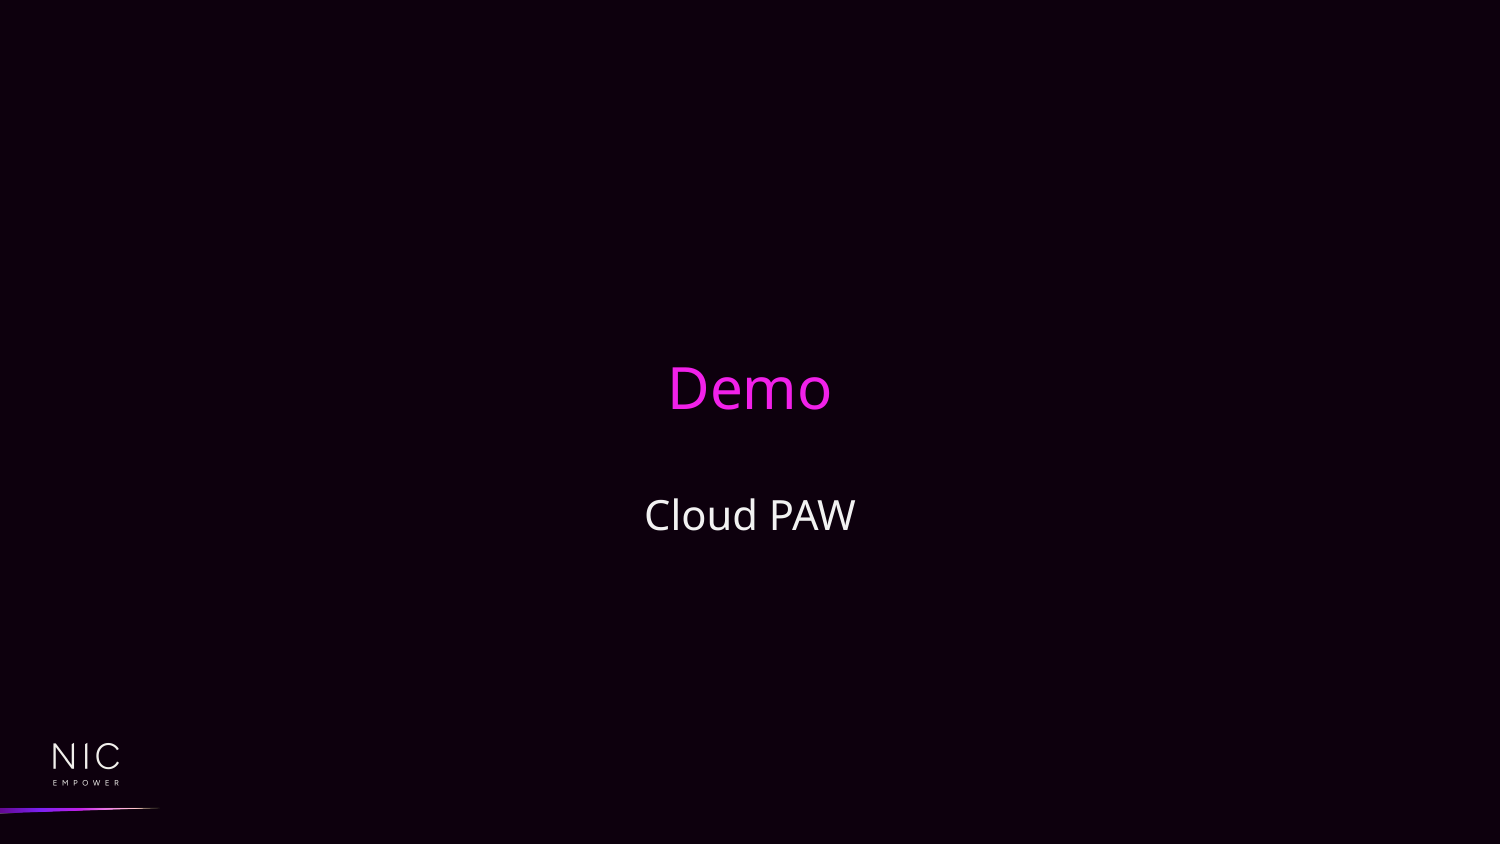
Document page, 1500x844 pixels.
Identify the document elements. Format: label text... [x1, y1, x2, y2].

picture [0, 740, 160, 816]
list Cloud PAW [88, 480, 1412, 552]
title Demo [88, 327, 1412, 446]
